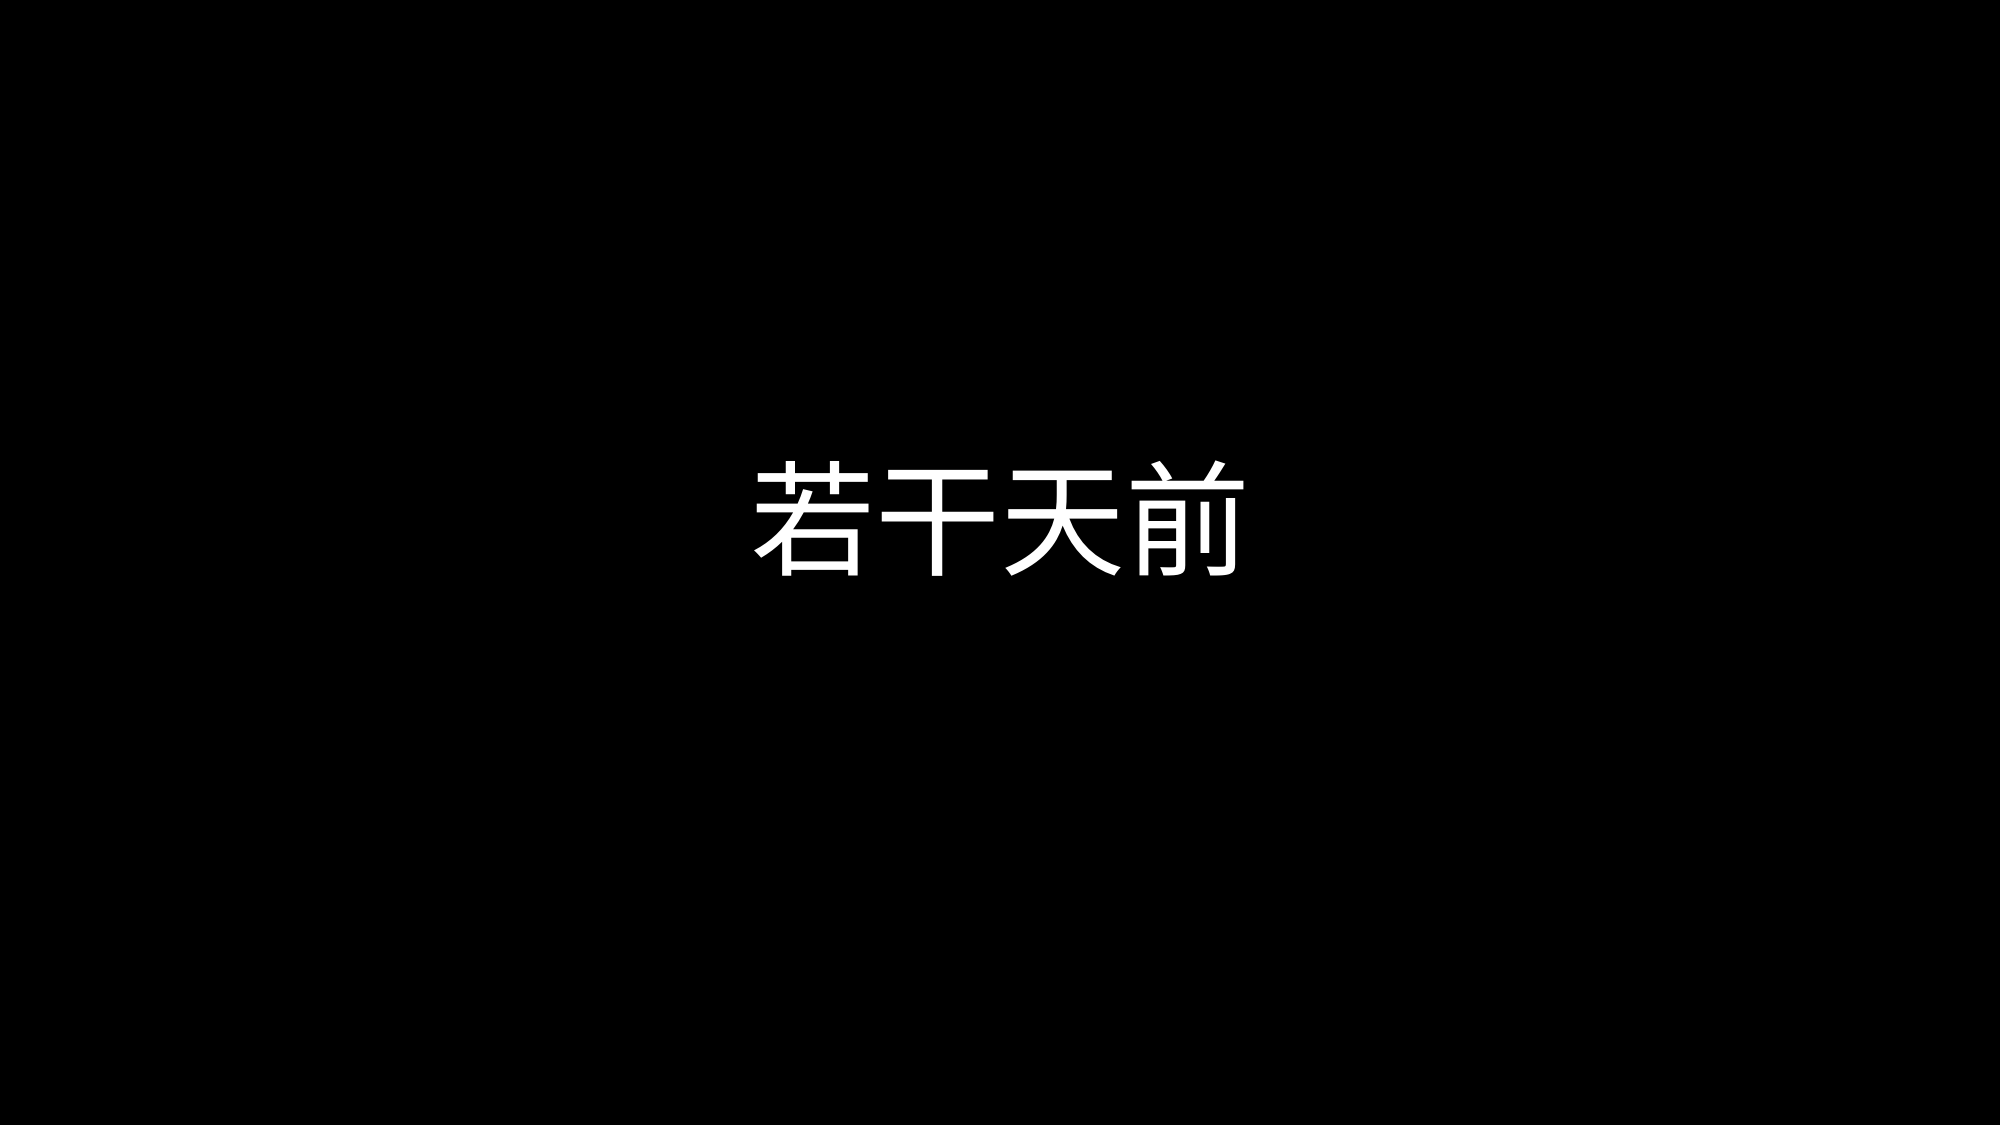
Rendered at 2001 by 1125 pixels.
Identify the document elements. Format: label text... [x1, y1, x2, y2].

text_box 若干天前 [532, 433, 1467, 599]
